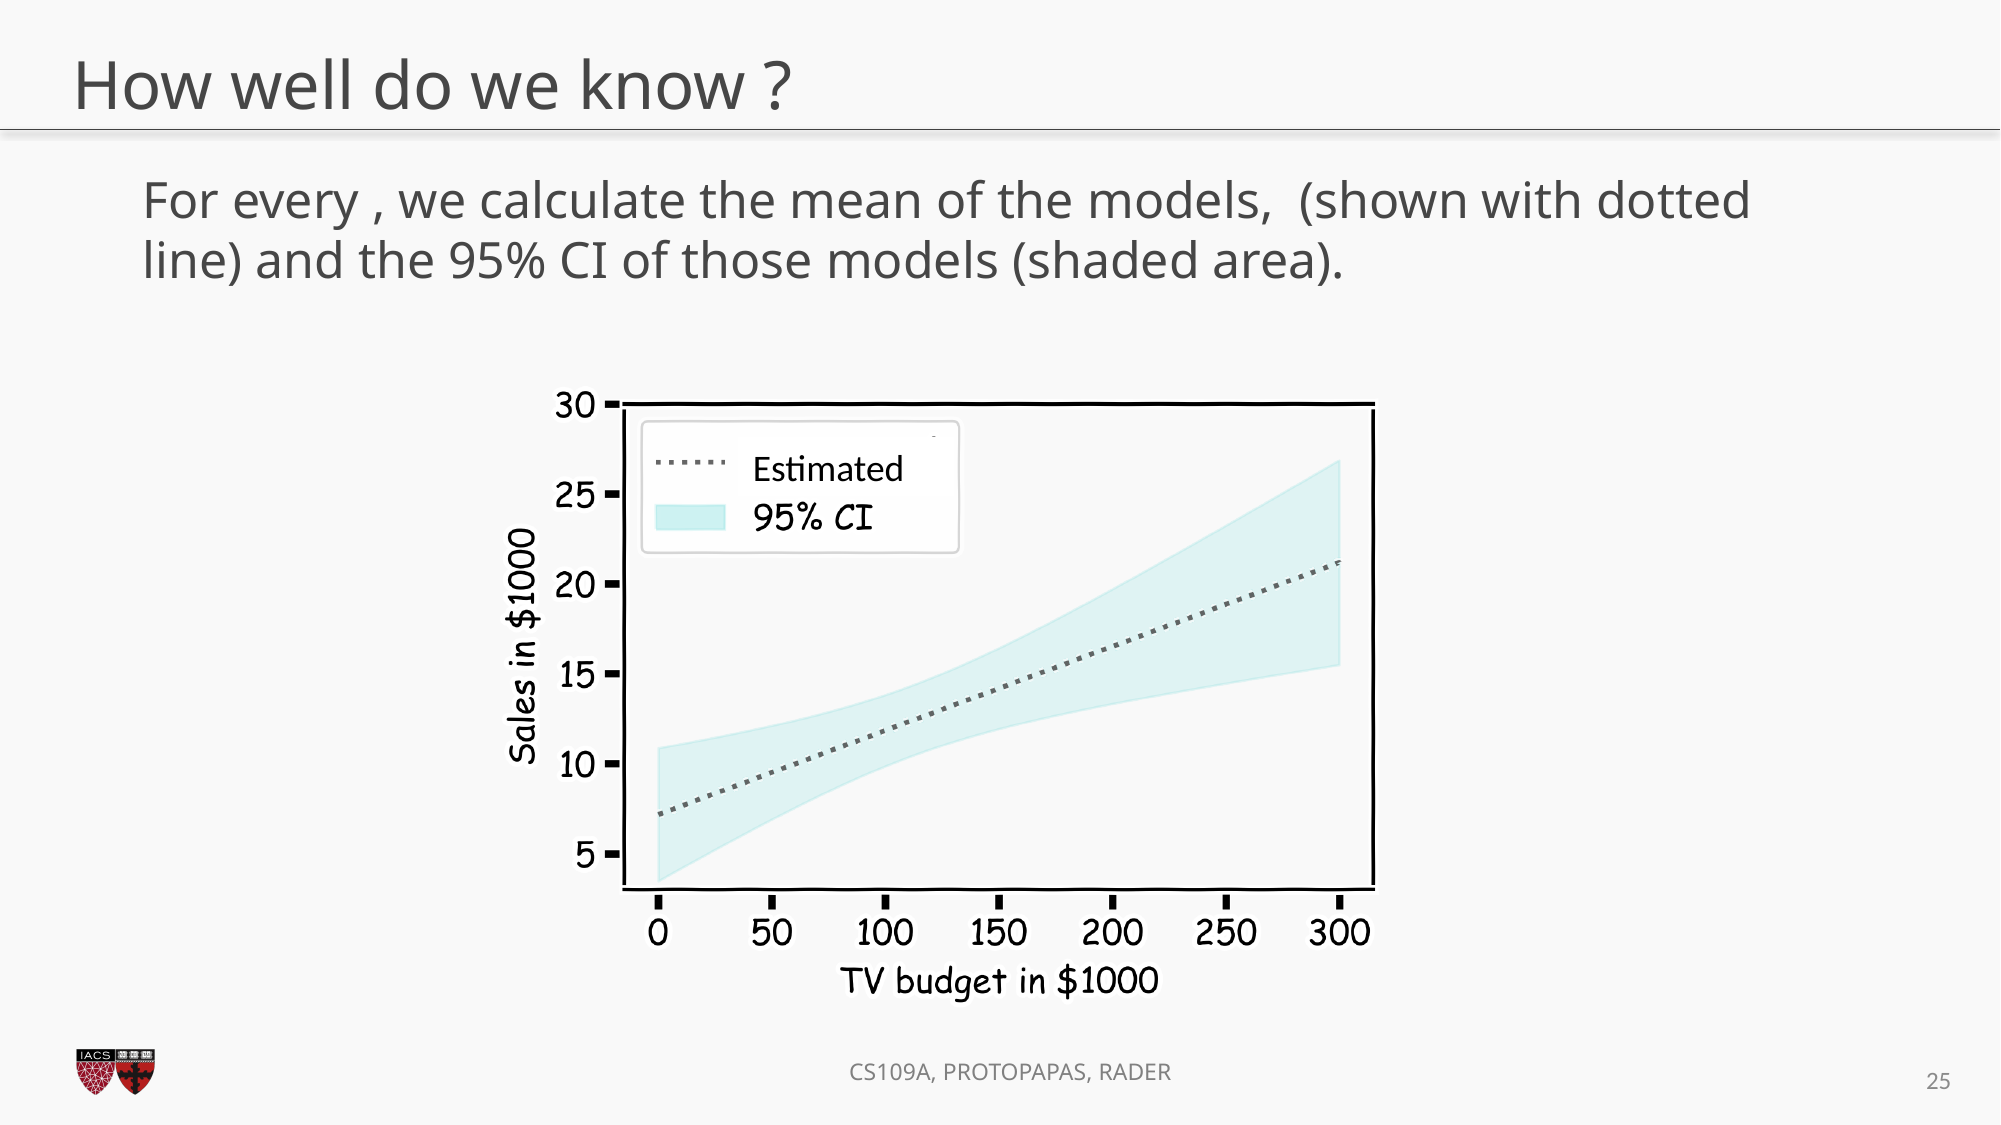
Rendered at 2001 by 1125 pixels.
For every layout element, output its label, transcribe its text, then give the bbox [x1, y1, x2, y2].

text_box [409, 318, 1480, 1032]
picture [75, 1049, 155, 1095]
slide_number 24 [1500, 1050, 1967, 1110]
